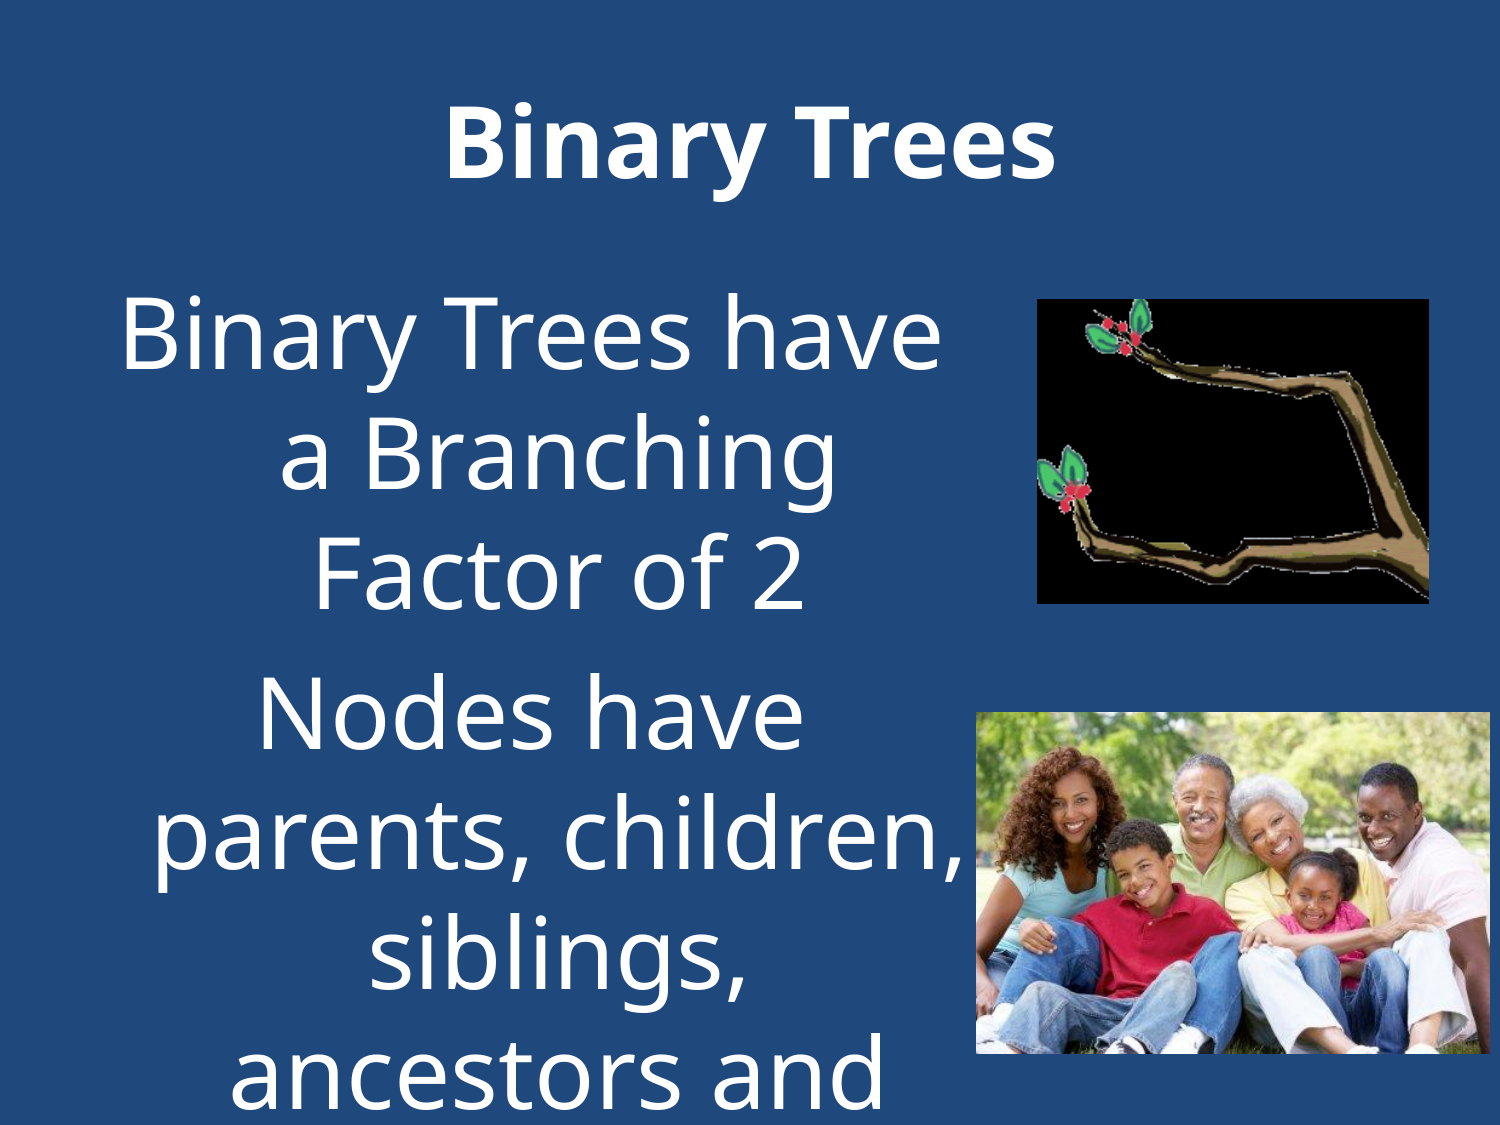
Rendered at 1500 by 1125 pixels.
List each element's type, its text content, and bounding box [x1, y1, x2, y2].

picture [1037, 299, 1429, 604]
list Binary Trees have a Branching Factor of 2 Nodes have parents, children, siblings, ancestors and descendants [75, 262, 988, 1005]
title Binary Trees [75, 45, 1425, 233]
picture [975, 712, 1490, 1054]
